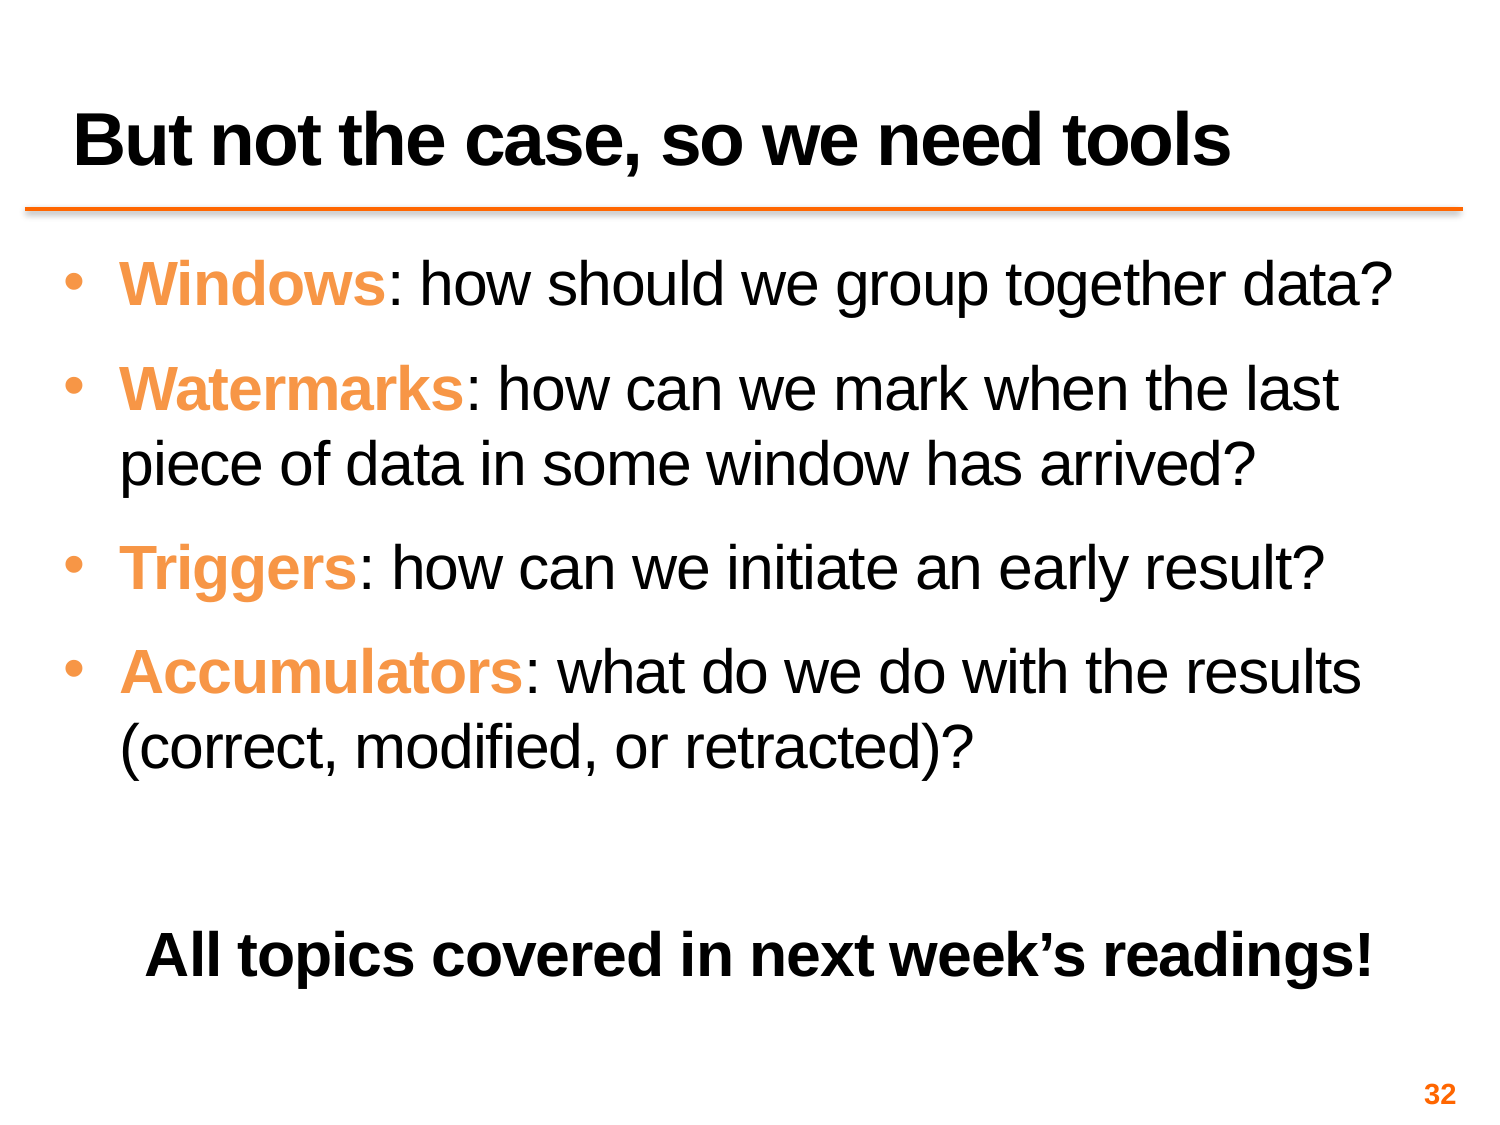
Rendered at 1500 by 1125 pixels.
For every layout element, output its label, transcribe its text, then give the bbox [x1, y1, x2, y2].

slide_number 32 [1112, 1074, 1463, 1110]
list Windows: how should we group together data? Watermarks: how can we mark when the last piece of data in some window has arrived? Triggers: how can we initiate an early result? Accumulators: what do we do with the results (correct, modified, or retracted)? All topics covered in next week’s readings! [57, 237, 1463, 1063]
title But not the case, so we need tools [57, 12, 1463, 188]
